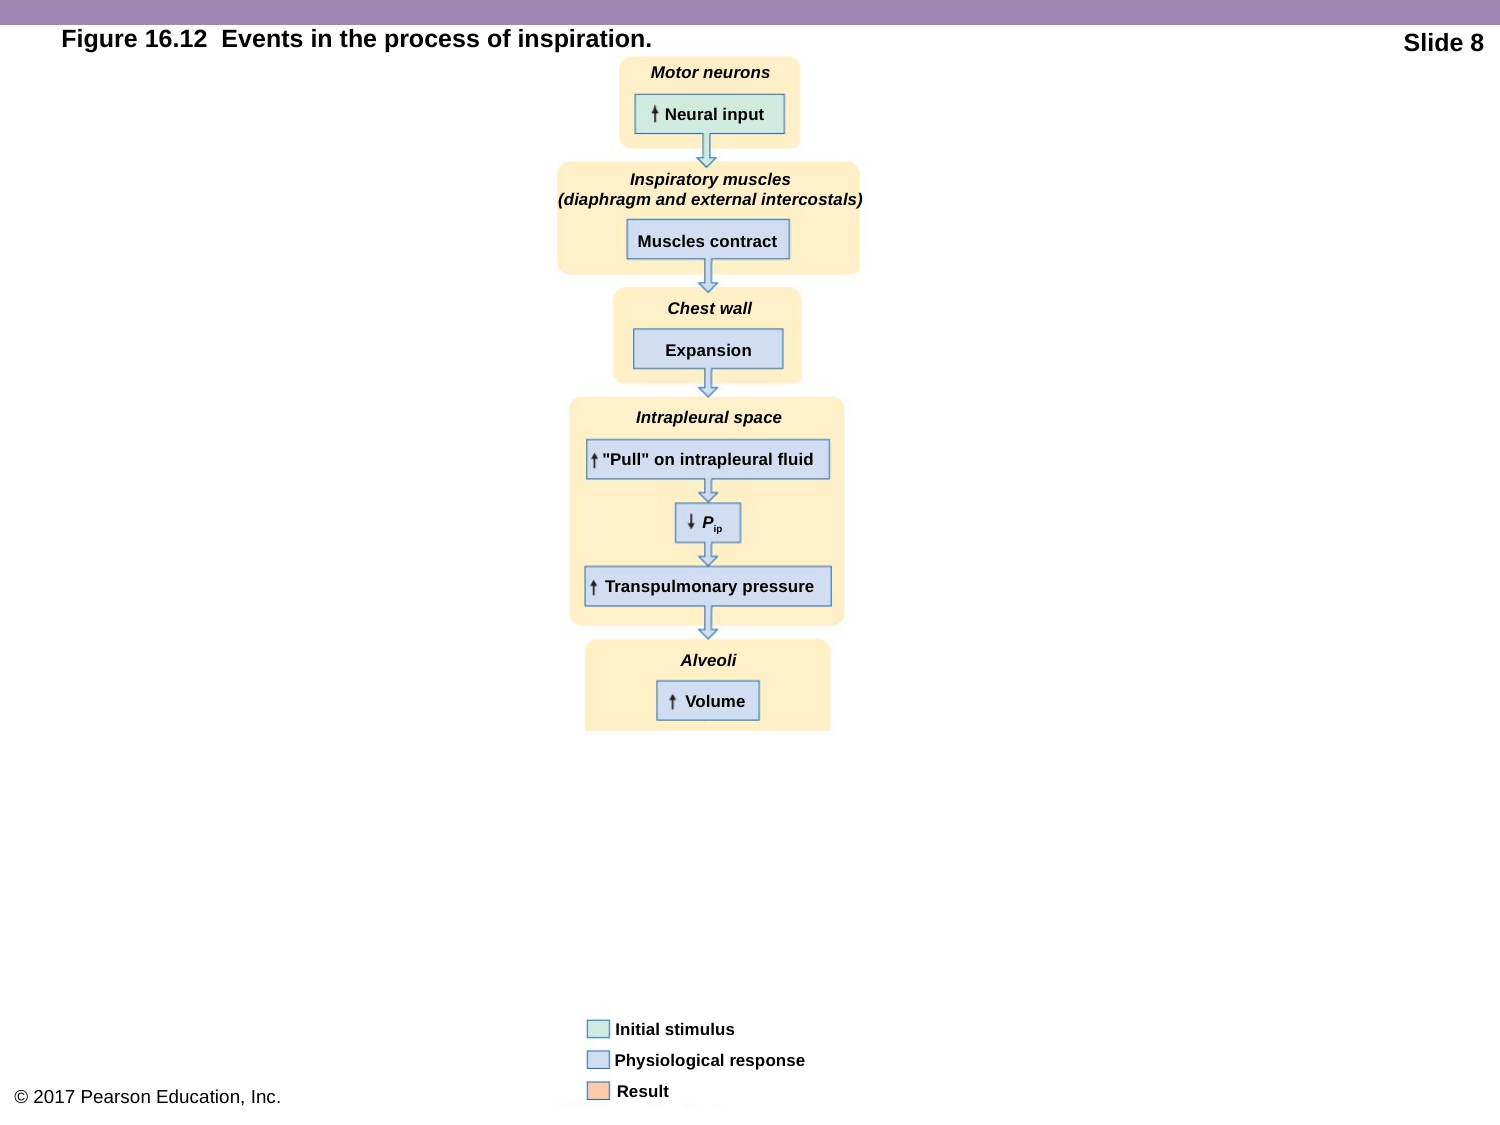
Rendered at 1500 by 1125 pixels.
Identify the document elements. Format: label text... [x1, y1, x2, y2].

picture [547, 46, 952, 1107]
title Figure 16.12 Events in the process of inspiration. [46, 14, 1500, 61]
text_box Slide 8 [1388, 18, 1500, 64]
